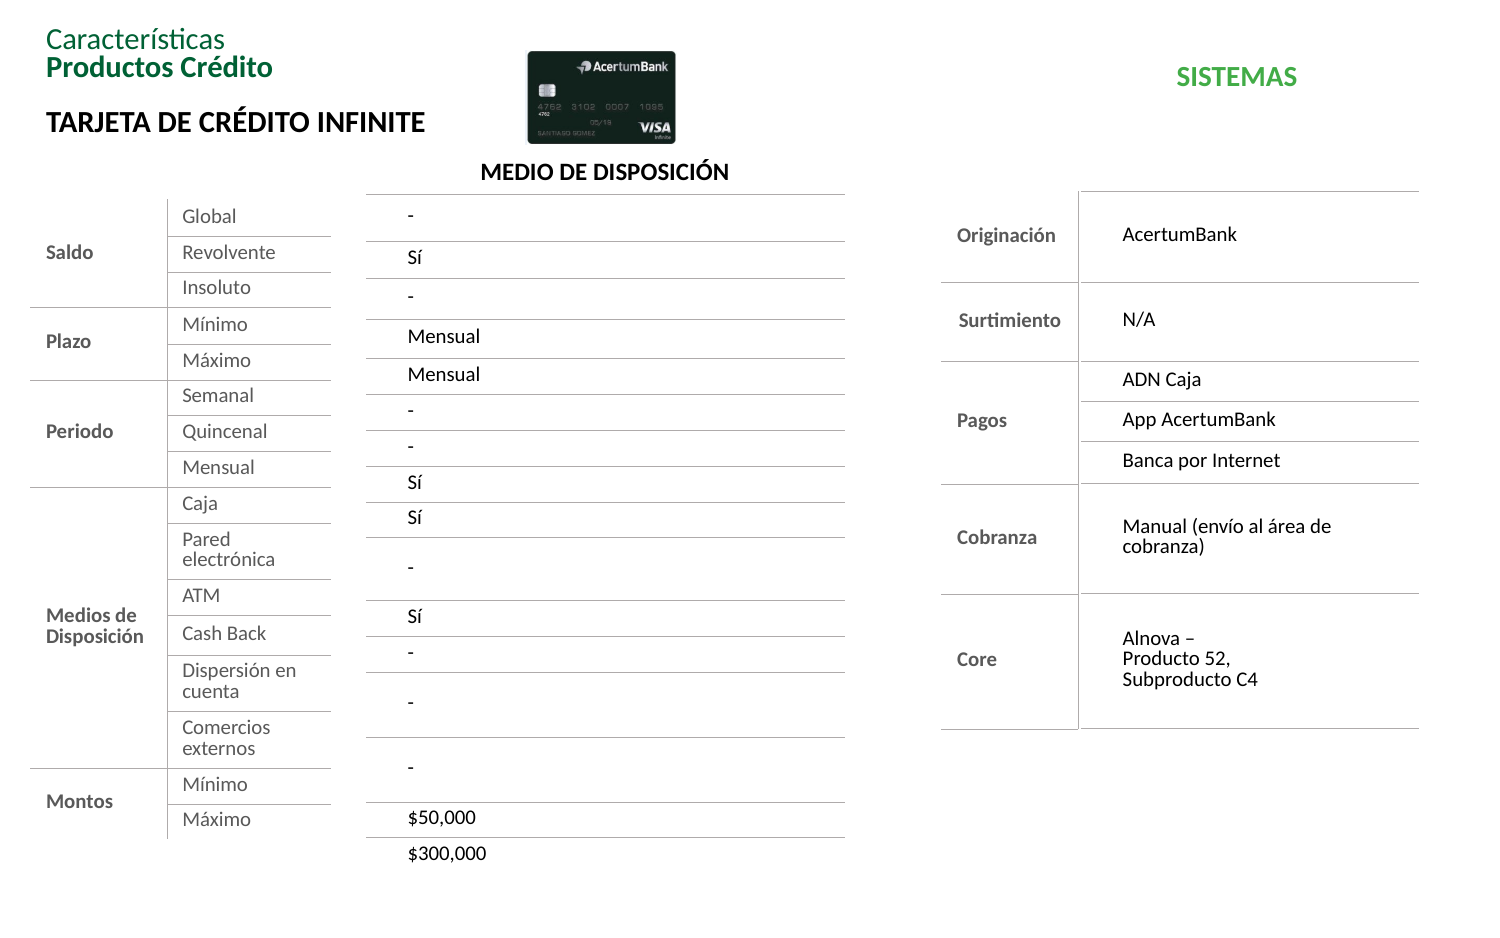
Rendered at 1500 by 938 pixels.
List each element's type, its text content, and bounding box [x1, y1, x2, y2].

table_header MEDIO DE DISPOSICIÓN [367, 146, 843, 194]
table_cell Mensual [168, 452, 330, 487]
table_cell Semanal [168, 381, 330, 415]
table_cell Sí [367, 467, 843, 502]
table_cell Sí [367, 503, 843, 537]
table_cell Caja [168, 488, 330, 523]
table_cell Mínimo [168, 769, 330, 804]
table_cell - [367, 195, 843, 241]
table_cell AcertumBank [1082, 192, 1418, 282]
table_cell - [367, 538, 843, 600]
table_cell ADN Caja [1082, 362, 1418, 401]
table_cell Cash Back [168, 616, 330, 655]
table_cell Cobranza [943, 485, 1078, 594]
table_cell Máximo [168, 345, 330, 380]
table_header [1082, 49, 1418, 191]
table_cell Manual (envío al área de cobranza) [1082, 484, 1418, 593]
table_cell - [367, 431, 843, 466]
table_header Saldo [32, 201, 167, 307]
table_cell $50,000 [367, 803, 843, 837]
table_header Originación [943, 193, 1078, 282]
table_cell Periodo [32, 381, 167, 487]
table_cell Alnova – Producto 52, Subproducto C4 [1082, 594, 1418, 728]
table_cell Mensual [367, 359, 843, 394]
table_cell ATM [168, 580, 330, 615]
table_cell Mínimo [168, 308, 330, 344]
table_cell Surtimiento [943, 283, 1078, 361]
table_cell Pagos [943, 362, 1078, 484]
table_cell $300,000 [367, 838, 843, 872]
table_cell Pared electrónica [168, 524, 330, 579]
table_cell Sí [367, 601, 843, 636]
table_cell Plazo [32, 308, 167, 380]
table_cell Revolvente [168, 237, 330, 272]
table_cell - [367, 738, 843, 802]
table_cell Comercios externos [168, 712, 330, 768]
picture [525, 50, 677, 145]
table_cell Dispersión en cuenta [168, 656, 330, 711]
table_cell - [367, 637, 843, 672]
table_cell Sí [367, 242, 843, 278]
table_cell - [367, 279, 843, 319]
table_cell N/A [1082, 283, 1418, 361]
table_cell - [367, 673, 843, 737]
table_cell Montos [32, 769, 167, 839]
table_cell Quincenal [168, 416, 330, 451]
table_cell Insoluto [168, 273, 330, 307]
table_cell Máximo [168, 805, 330, 839]
table_cell Core [943, 595, 1078, 729]
table_cell - [367, 395, 843, 430]
table_cell Medios de Disposición [32, 488, 167, 768]
table_cell Banca por Internet [1082, 442, 1418, 483]
text_box Características Productos Crédito TARJETA DE CRÉDITO INFINITE [31, 19, 1231, 146]
table_cell App AcertumBank [1082, 402, 1418, 441]
table_cell Mensual [367, 320, 843, 358]
table_header Global [168, 201, 330, 236]
